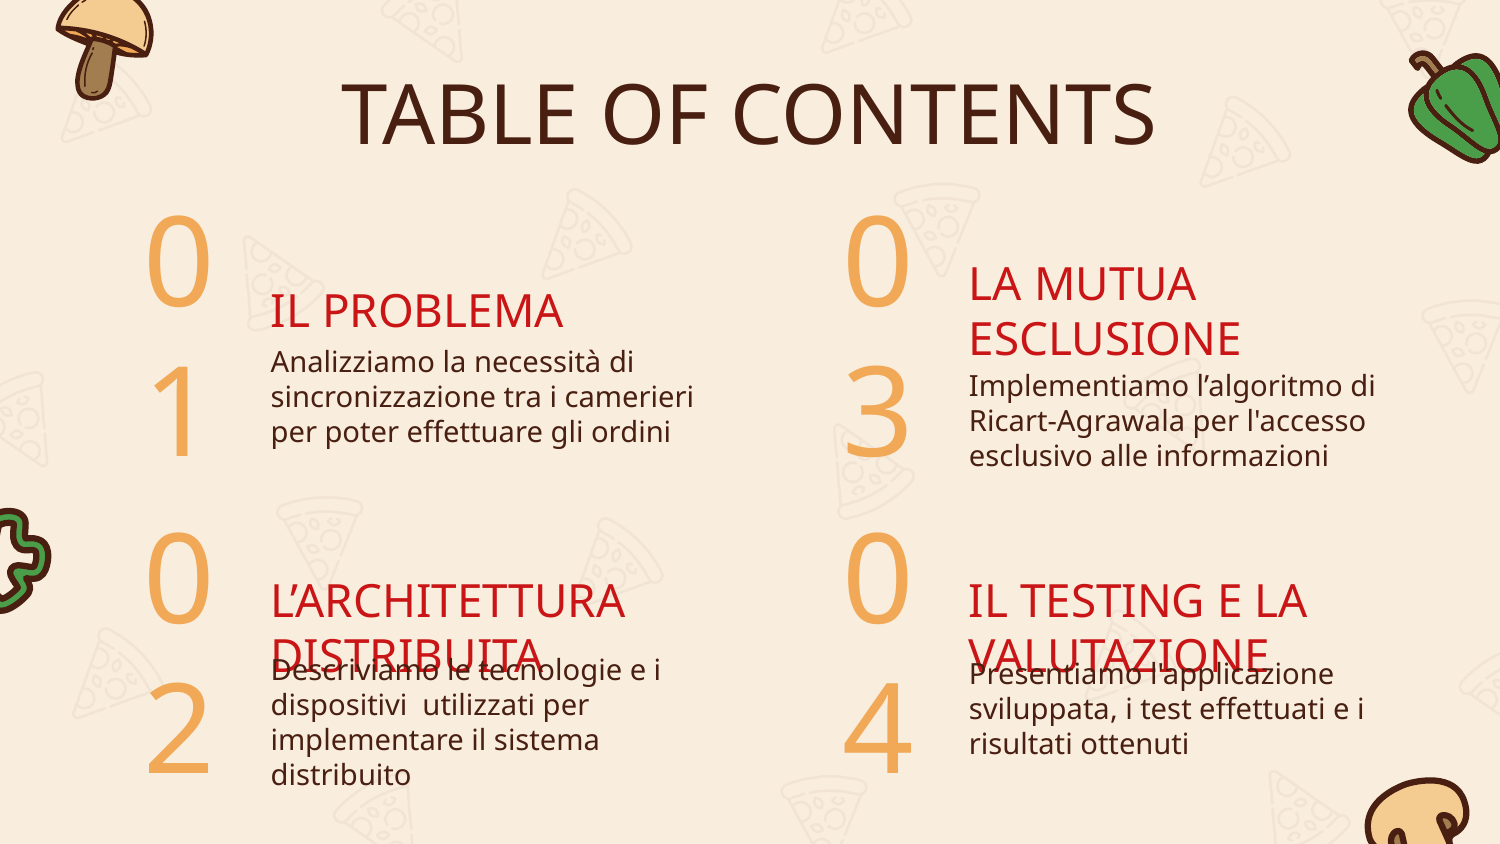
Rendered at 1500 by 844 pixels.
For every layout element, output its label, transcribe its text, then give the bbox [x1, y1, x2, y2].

title 02 [118, 566, 242, 731]
subtitle Implementiamo l’algoritmo di Ricart-Agrawala per l'accesso esclusivo alle informazioni [968, 372, 1451, 467]
subtitle Descriviamo le tecnologie e i dispositivi utilizzati per implementare il sistema distribuito [270, 674, 745, 769]
subtitle Presentiamo l'applicazione sviluppata, i test effettuati e i risultati ottenuti [968, 661, 1436, 756]
subtitle L’ARCHITETTURA DISTRIBUITA [270, 591, 774, 662]
subtitle Analizziamo la necessità di sincronizzazione tra i camerieri per poter effettuare gli ordini [270, 348, 745, 443]
picture [0, 0, 1500, 844]
subtitle IL PROBLEMA [270, 274, 750, 345]
title 04 [816, 566, 940, 731]
title TABLE OF CONTENTS [118, 64, 1382, 159]
title 03 [816, 249, 940, 414]
title 01 [118, 249, 242, 414]
subtitle IL TESTING E LA VALUTAZIONE [968, 591, 1477, 662]
subtitle LA MUTUA ESCLUSIONE [968, 274, 1421, 345]
picture [0, 527, 33, 594]
